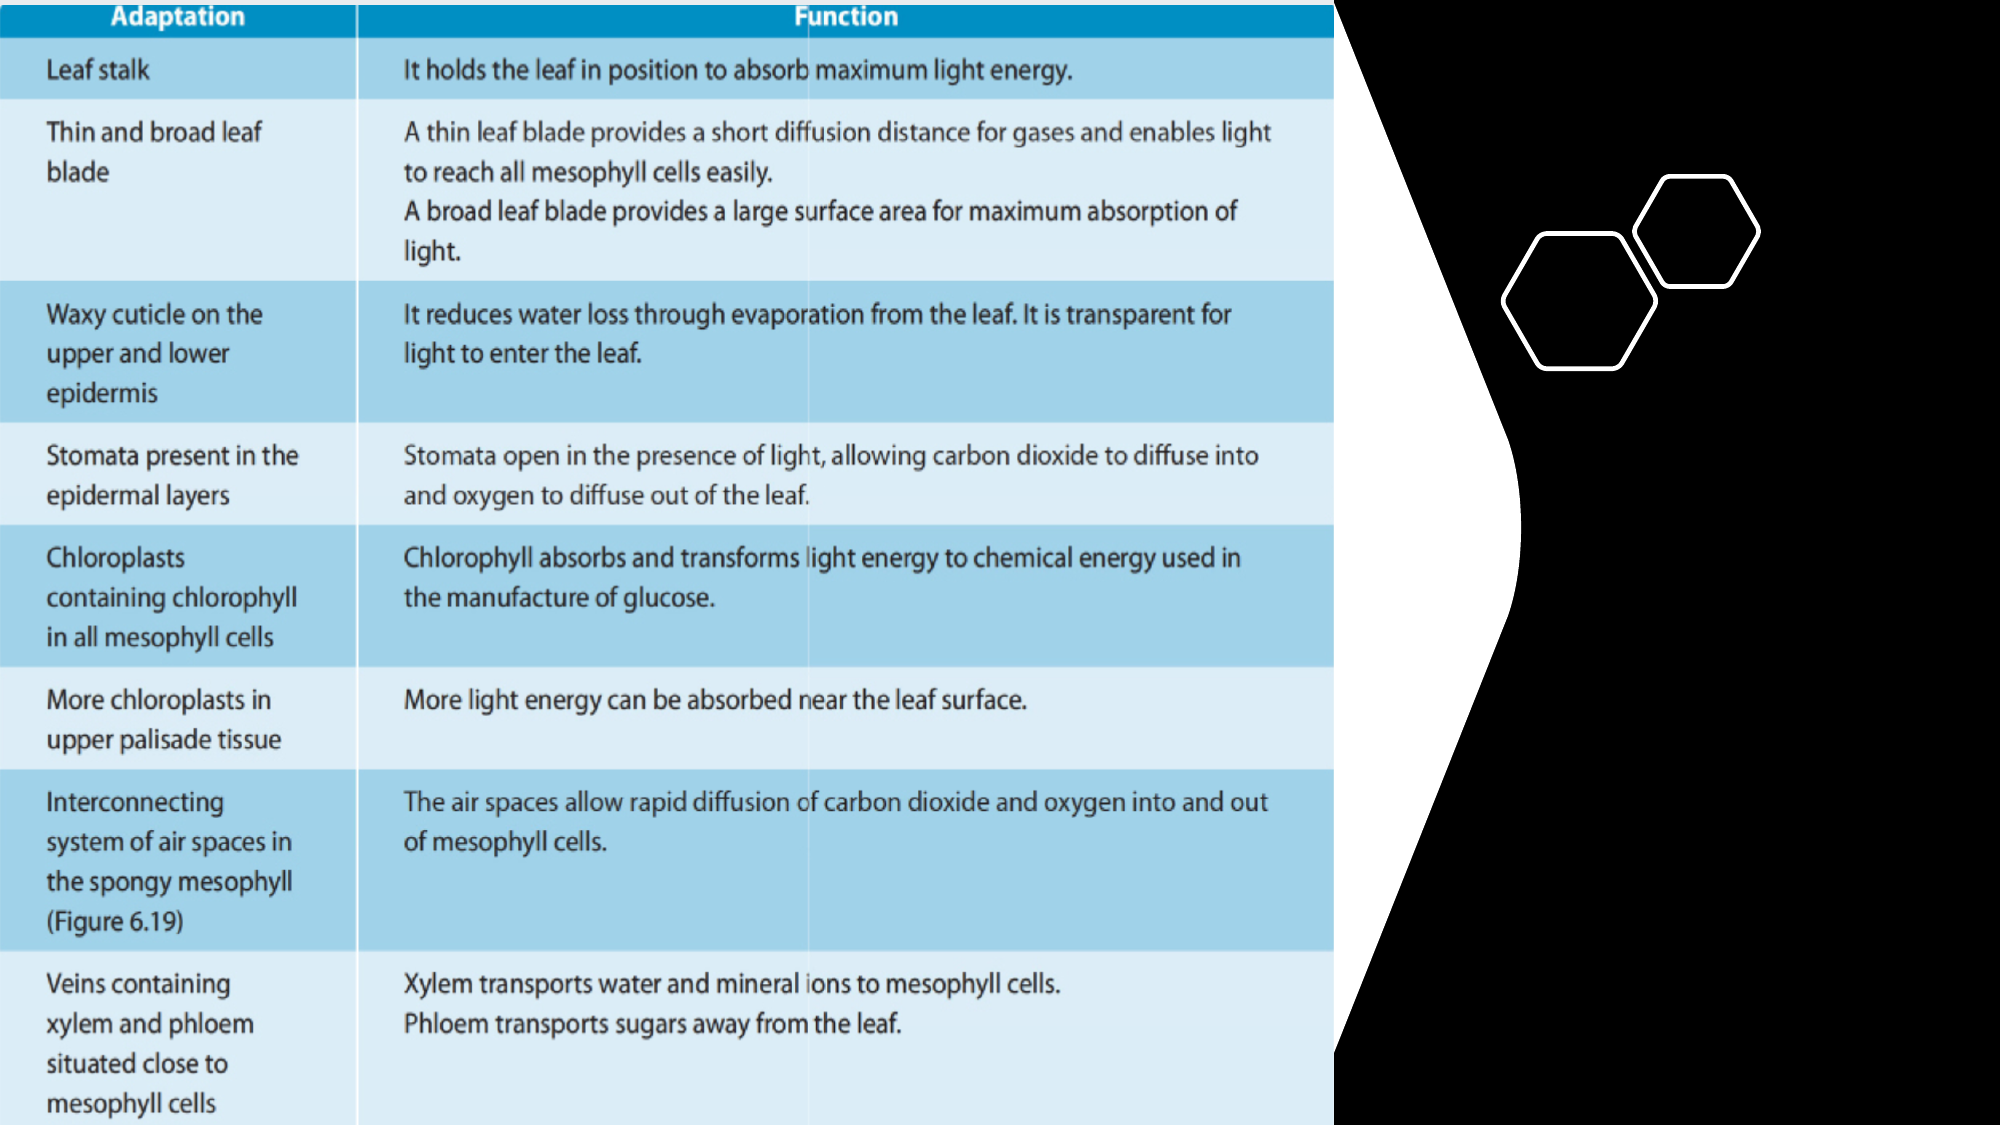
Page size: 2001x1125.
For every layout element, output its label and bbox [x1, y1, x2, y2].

text_box [1334, 0, 1523, 1056]
text_box [1334, 0, 2000, 1125]
picture [885, 11, 897, 26]
picture [0, 0, 1334, 1125]
text_box [1502, 176, 1759, 369]
